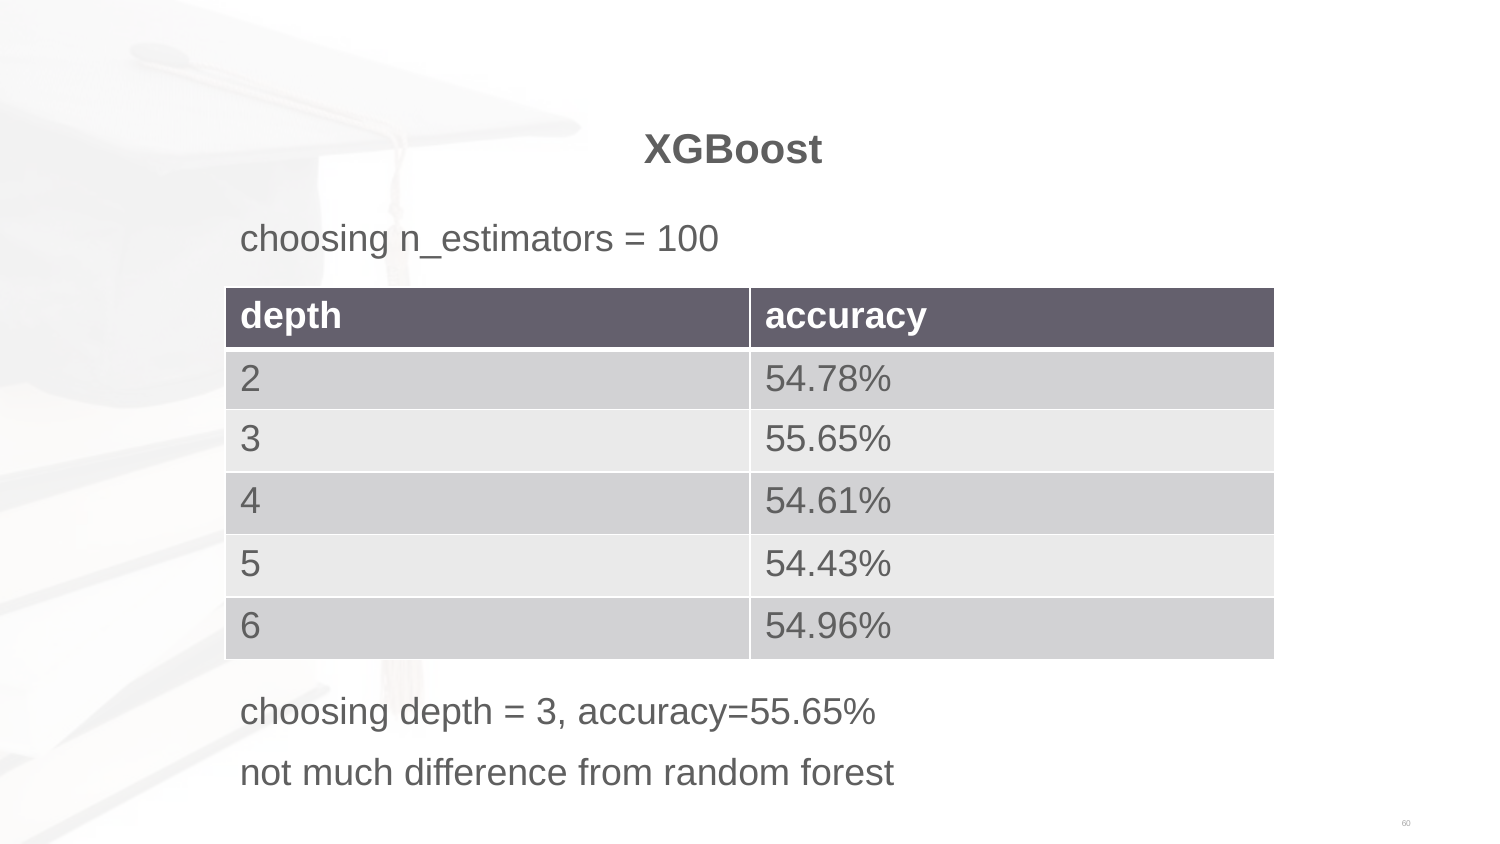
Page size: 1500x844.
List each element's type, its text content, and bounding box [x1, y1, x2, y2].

table_header depth [226, 288, 749, 347]
table_cell 5 [226, 535, 749, 596]
table_cell 54.61% [751, 473, 1274, 534]
text_box not much difference from random forest [225, 740, 1005, 800]
table_cell 54.78% [751, 352, 1274, 409]
text_box choosing n_estimators = 100 [225, 206, 1005, 266]
text_box XGBoost [629, 113, 838, 179]
table_header accuracy [751, 288, 1274, 347]
table_cell 54.43% [751, 535, 1274, 596]
text_box choosing depth = 3, accuracy=55.65% [225, 679, 1005, 740]
table_cell 6 [226, 598, 749, 659]
table_cell 55.65% [751, 410, 1274, 471]
table_cell 2 [226, 352, 749, 409]
table_cell 4 [226, 473, 749, 534]
table_cell 54.96% [751, 598, 1274, 659]
table_cell 3 [226, 410, 749, 471]
